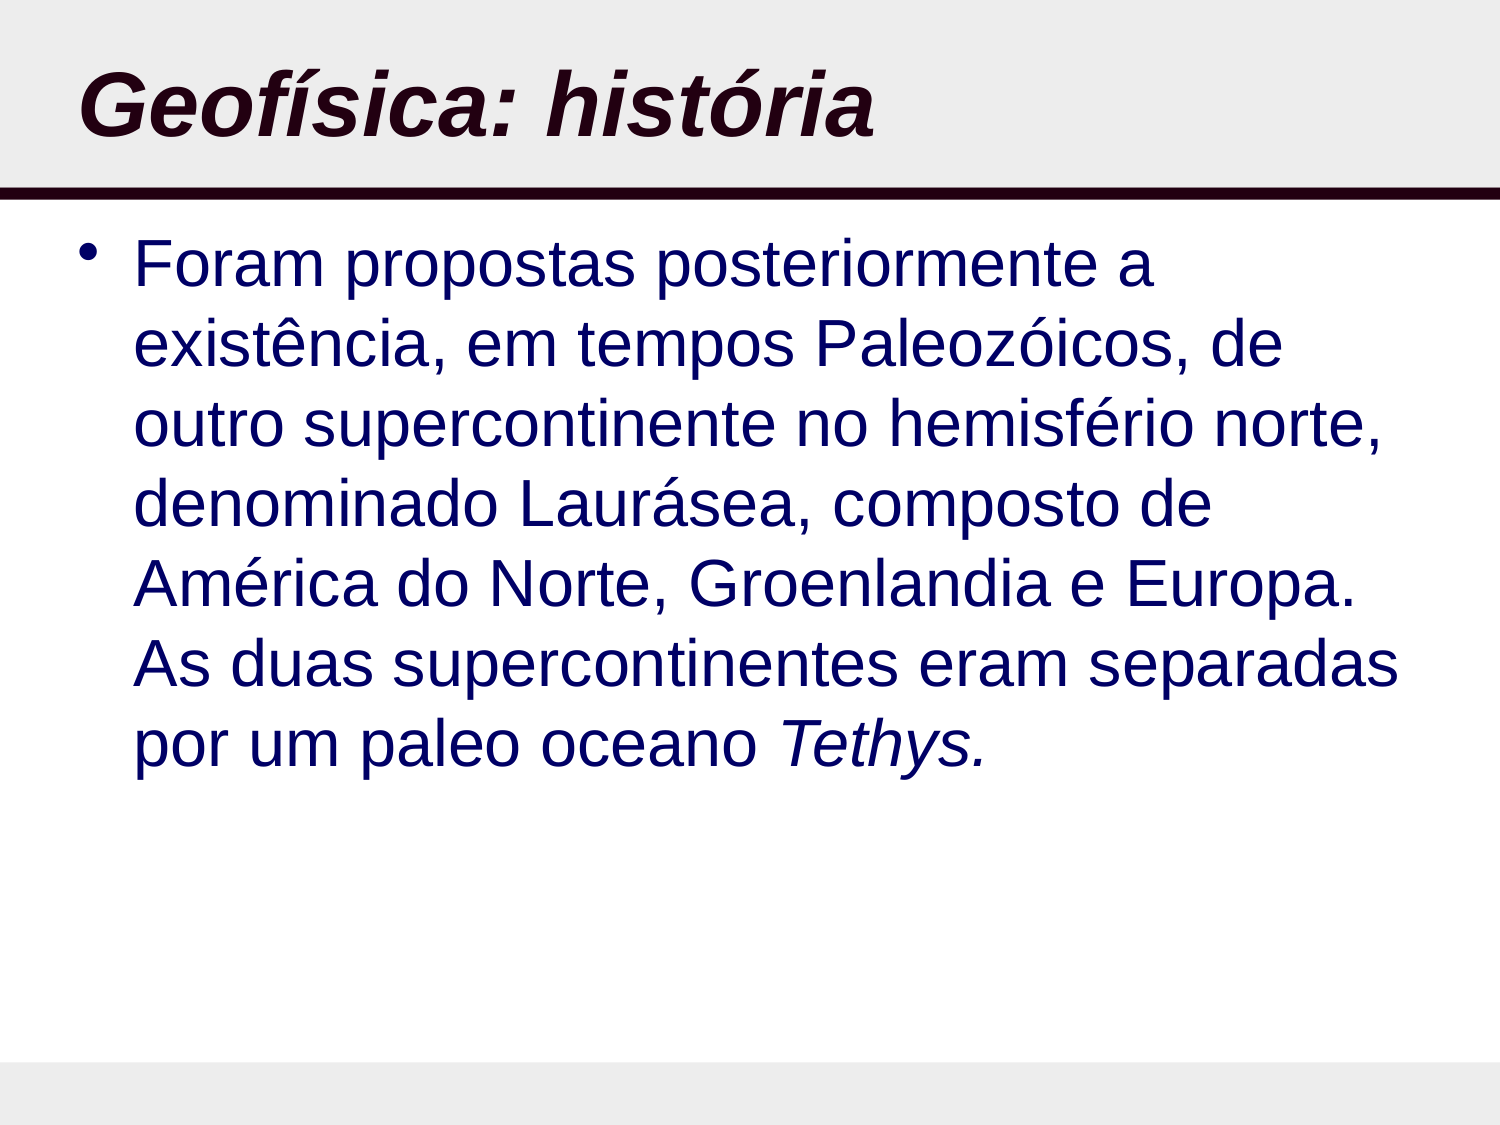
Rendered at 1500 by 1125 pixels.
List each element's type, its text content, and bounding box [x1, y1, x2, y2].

list Foram propostas posteriormente a existência, em tempos Paleozóicos, de outro supercontinente no hemisfério norte, denominado Laurásea, composto de América do Norte, Groenlandia e Europa. As duas supercontinentes eram separadas por um paleo oceano Tethys. [62, 212, 1450, 1050]
title Geofísica: história [62, 37, 1475, 163]
